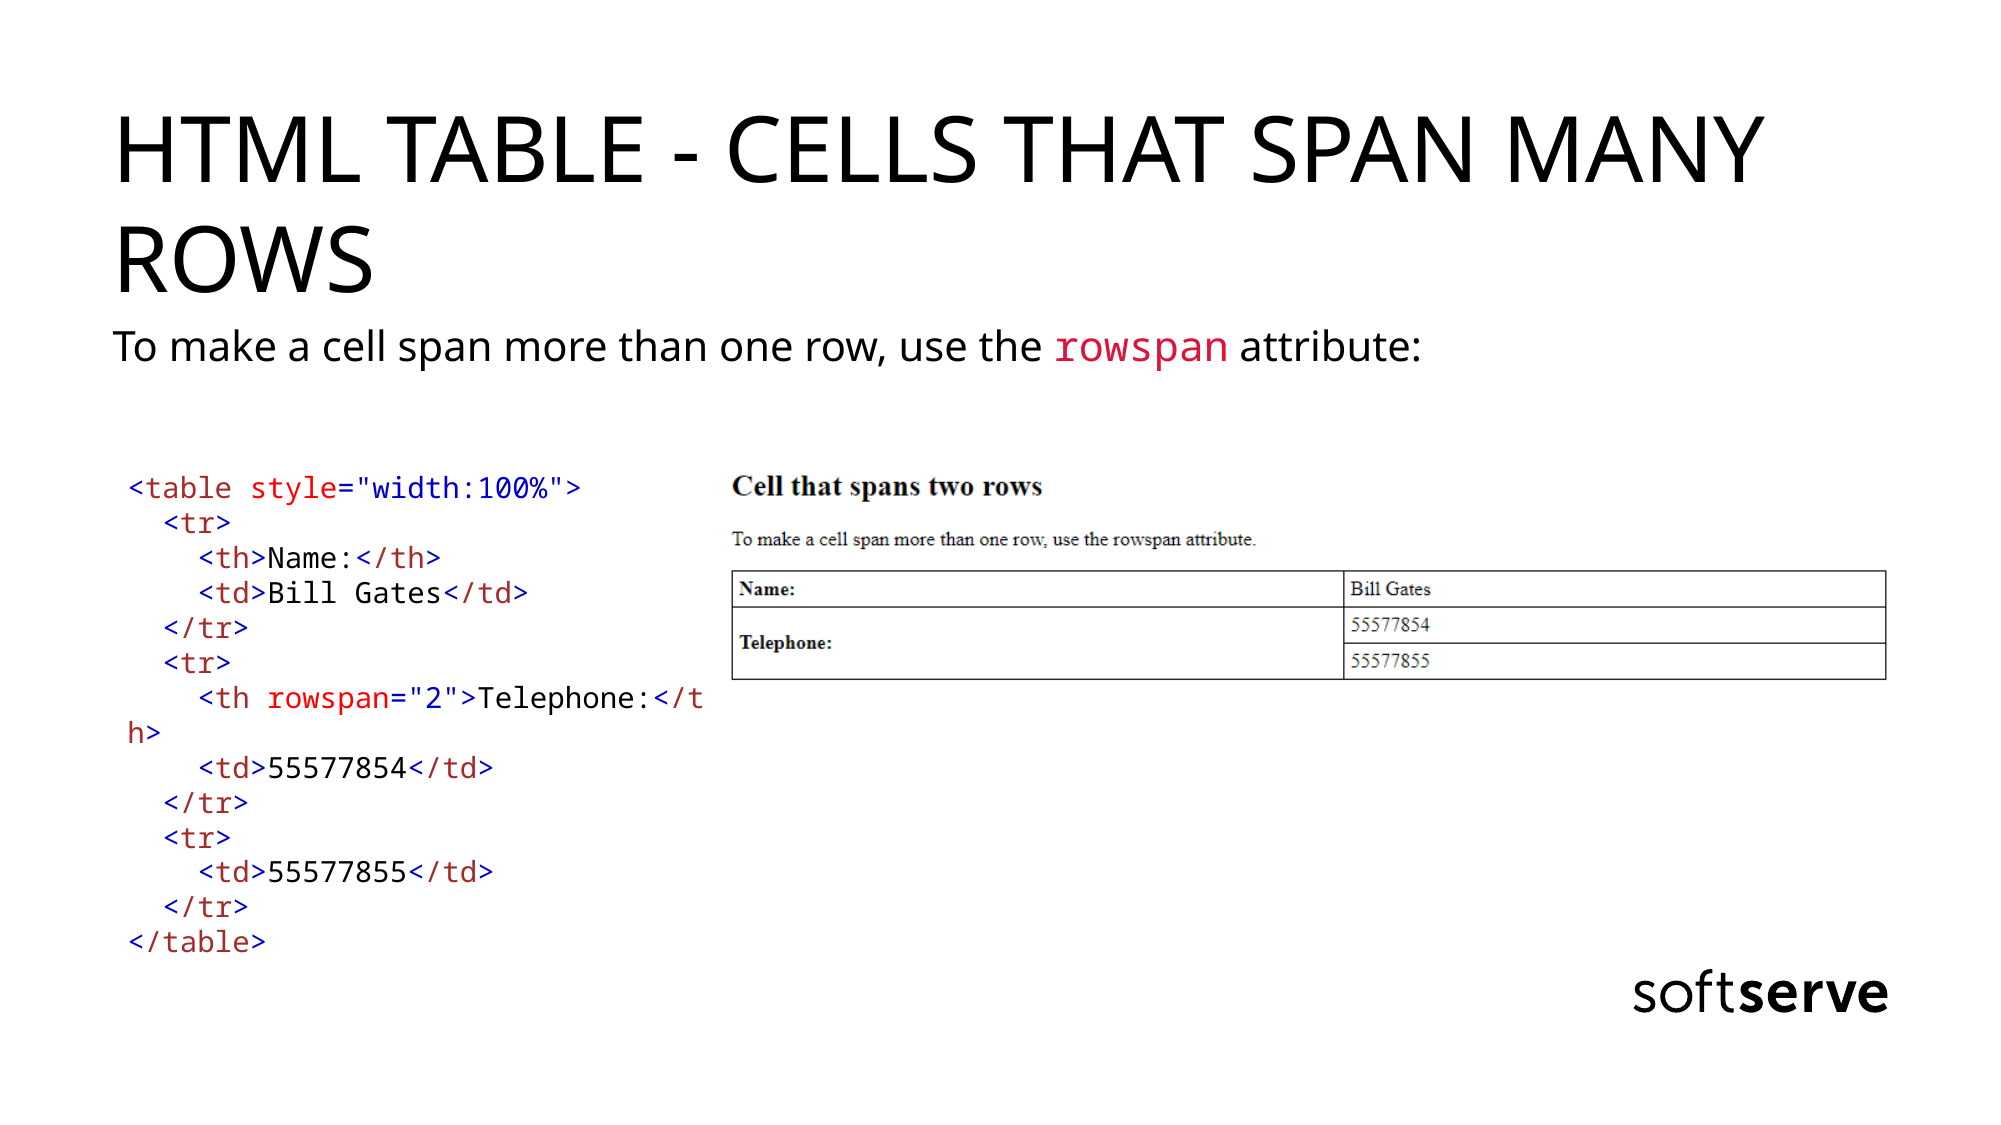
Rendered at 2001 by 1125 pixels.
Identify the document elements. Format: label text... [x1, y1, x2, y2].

text_box HTML TABLE - CELLS THAT SPAN MANY ROWS [97, 83, 1888, 318]
picture [728, 462, 1894, 700]
text_box To make a cell span more than one row, use the rowspan attribute: [112, 318, 1888, 409]
text_box <table style="width:100%"> <tr> <th>Name:</th> <td>Bill Gates</td> </tr> <tr> <th rowspan="2">Telephone:</th> <td>55577854</td> </tr> <tr> <td>55577855</td> </tr> </table> [112, 461, 729, 967]
